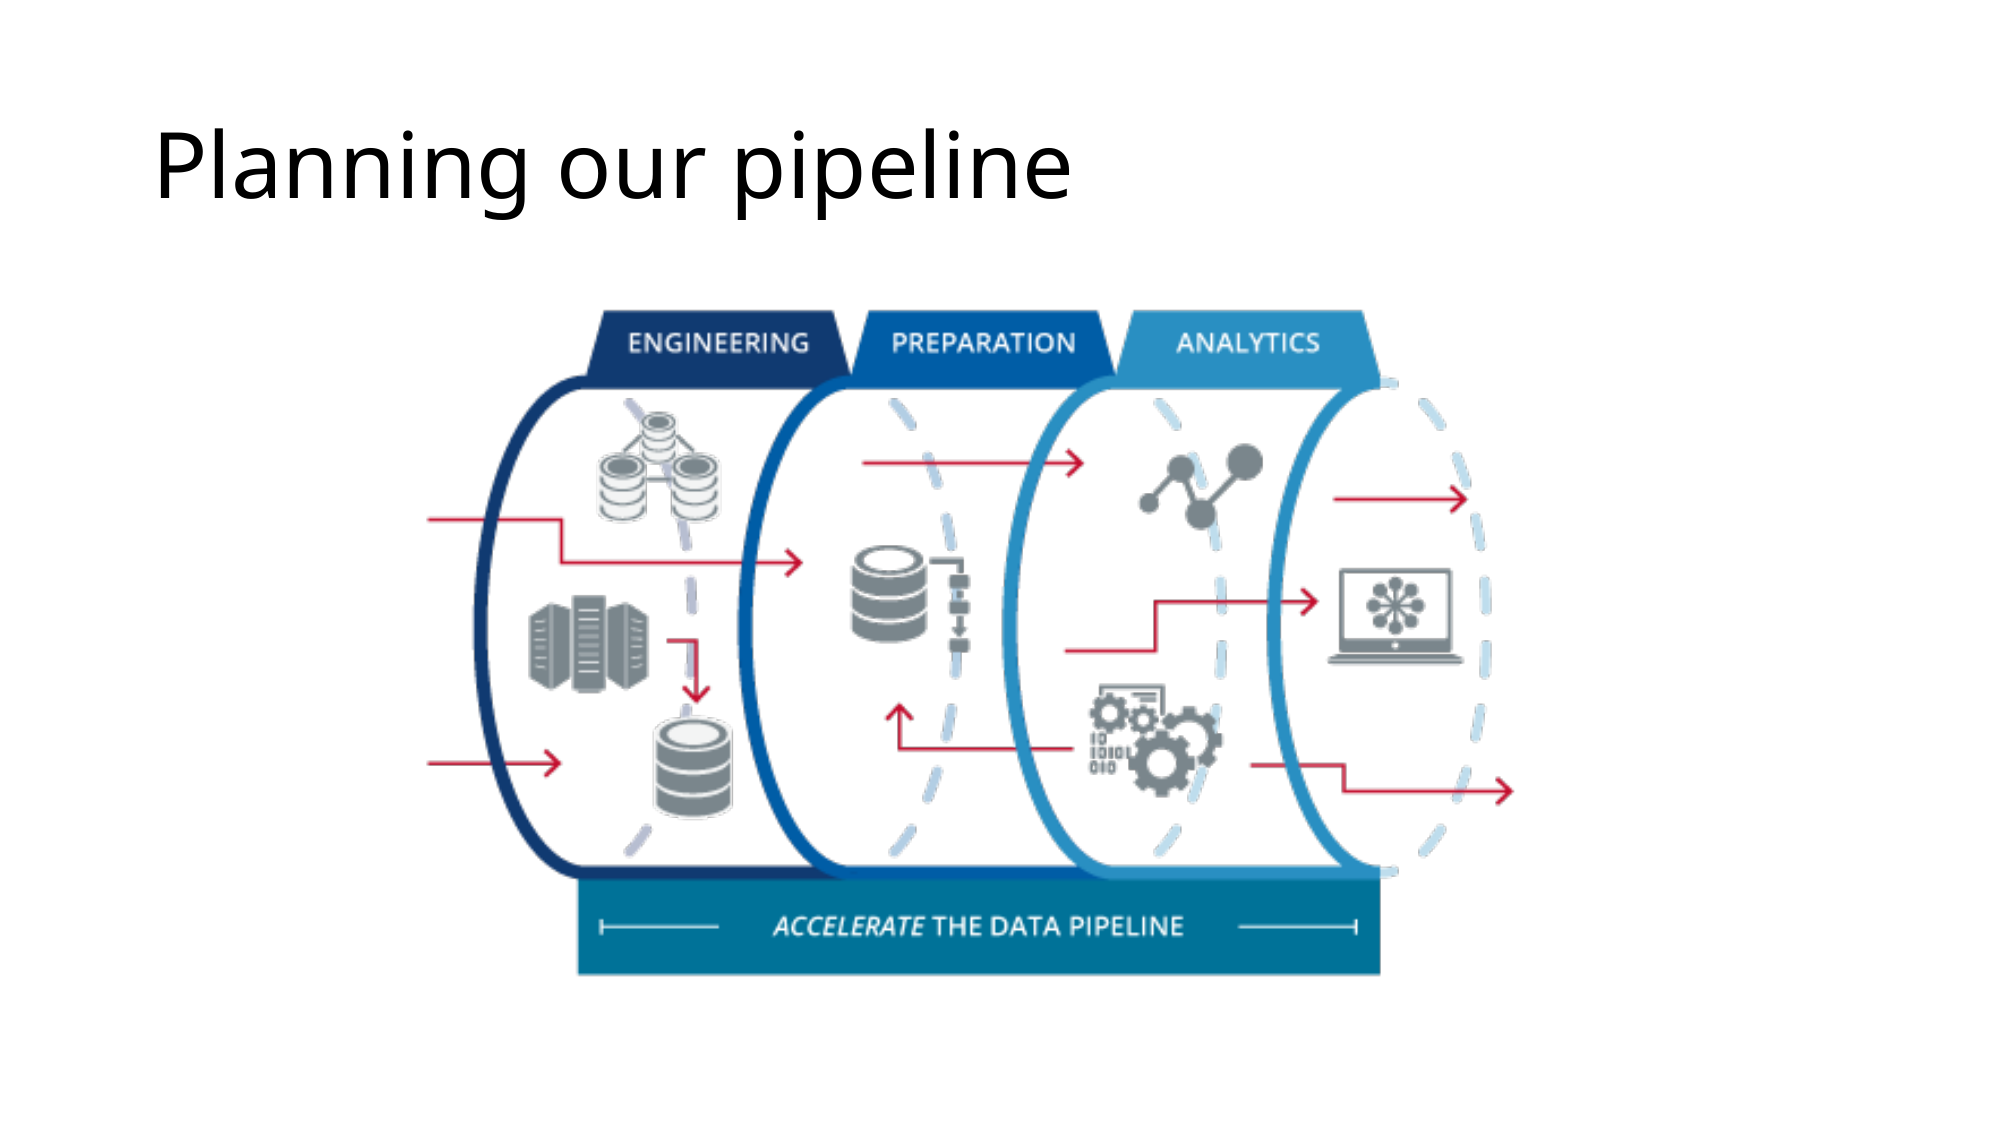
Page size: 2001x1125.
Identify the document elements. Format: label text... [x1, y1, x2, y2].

title Planning our pipeline [137, 59, 1863, 278]
picture [373, 277, 1562, 1024]
